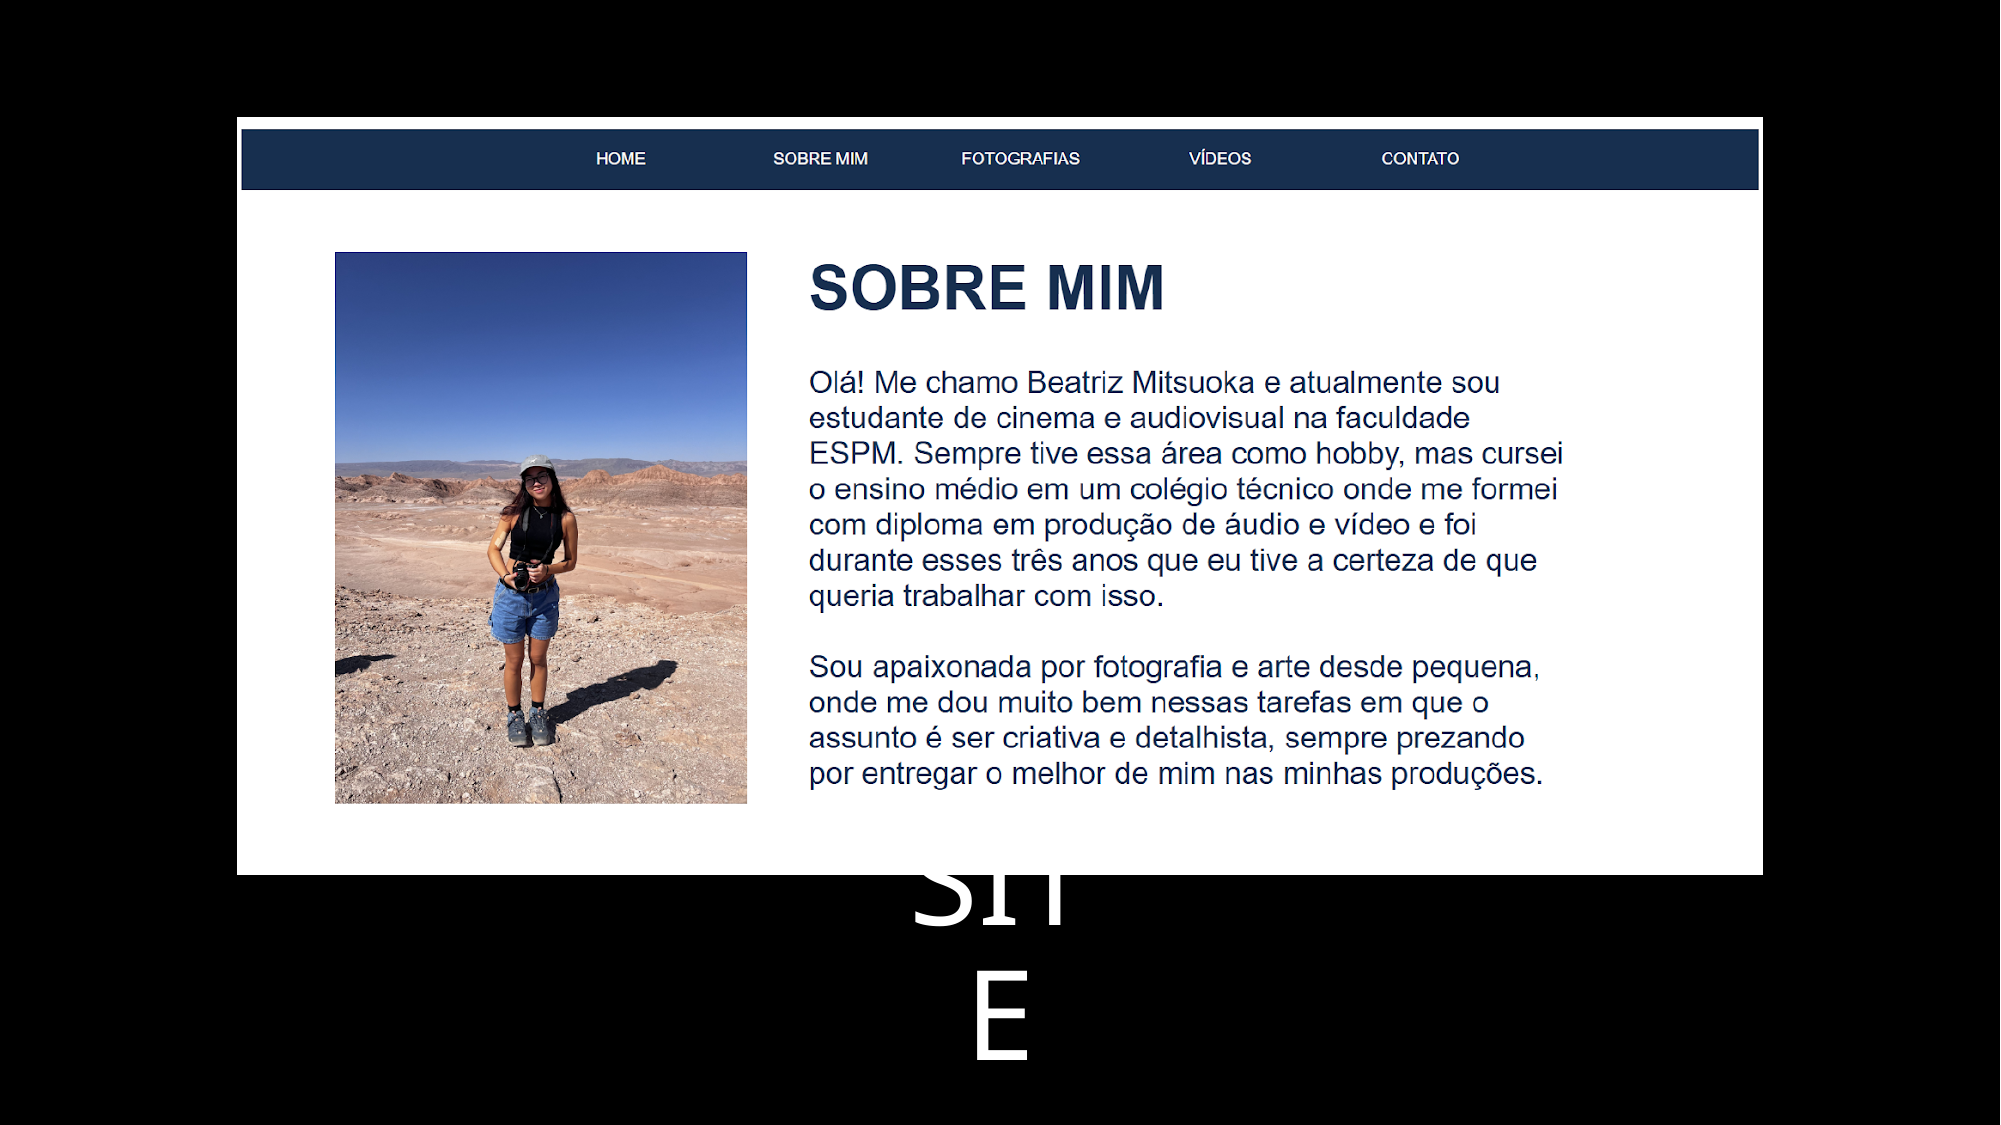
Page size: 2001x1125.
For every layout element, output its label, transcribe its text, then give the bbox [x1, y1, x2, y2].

title SITE [862, 933, 1138, 1096]
picture [236, 117, 1764, 876]
